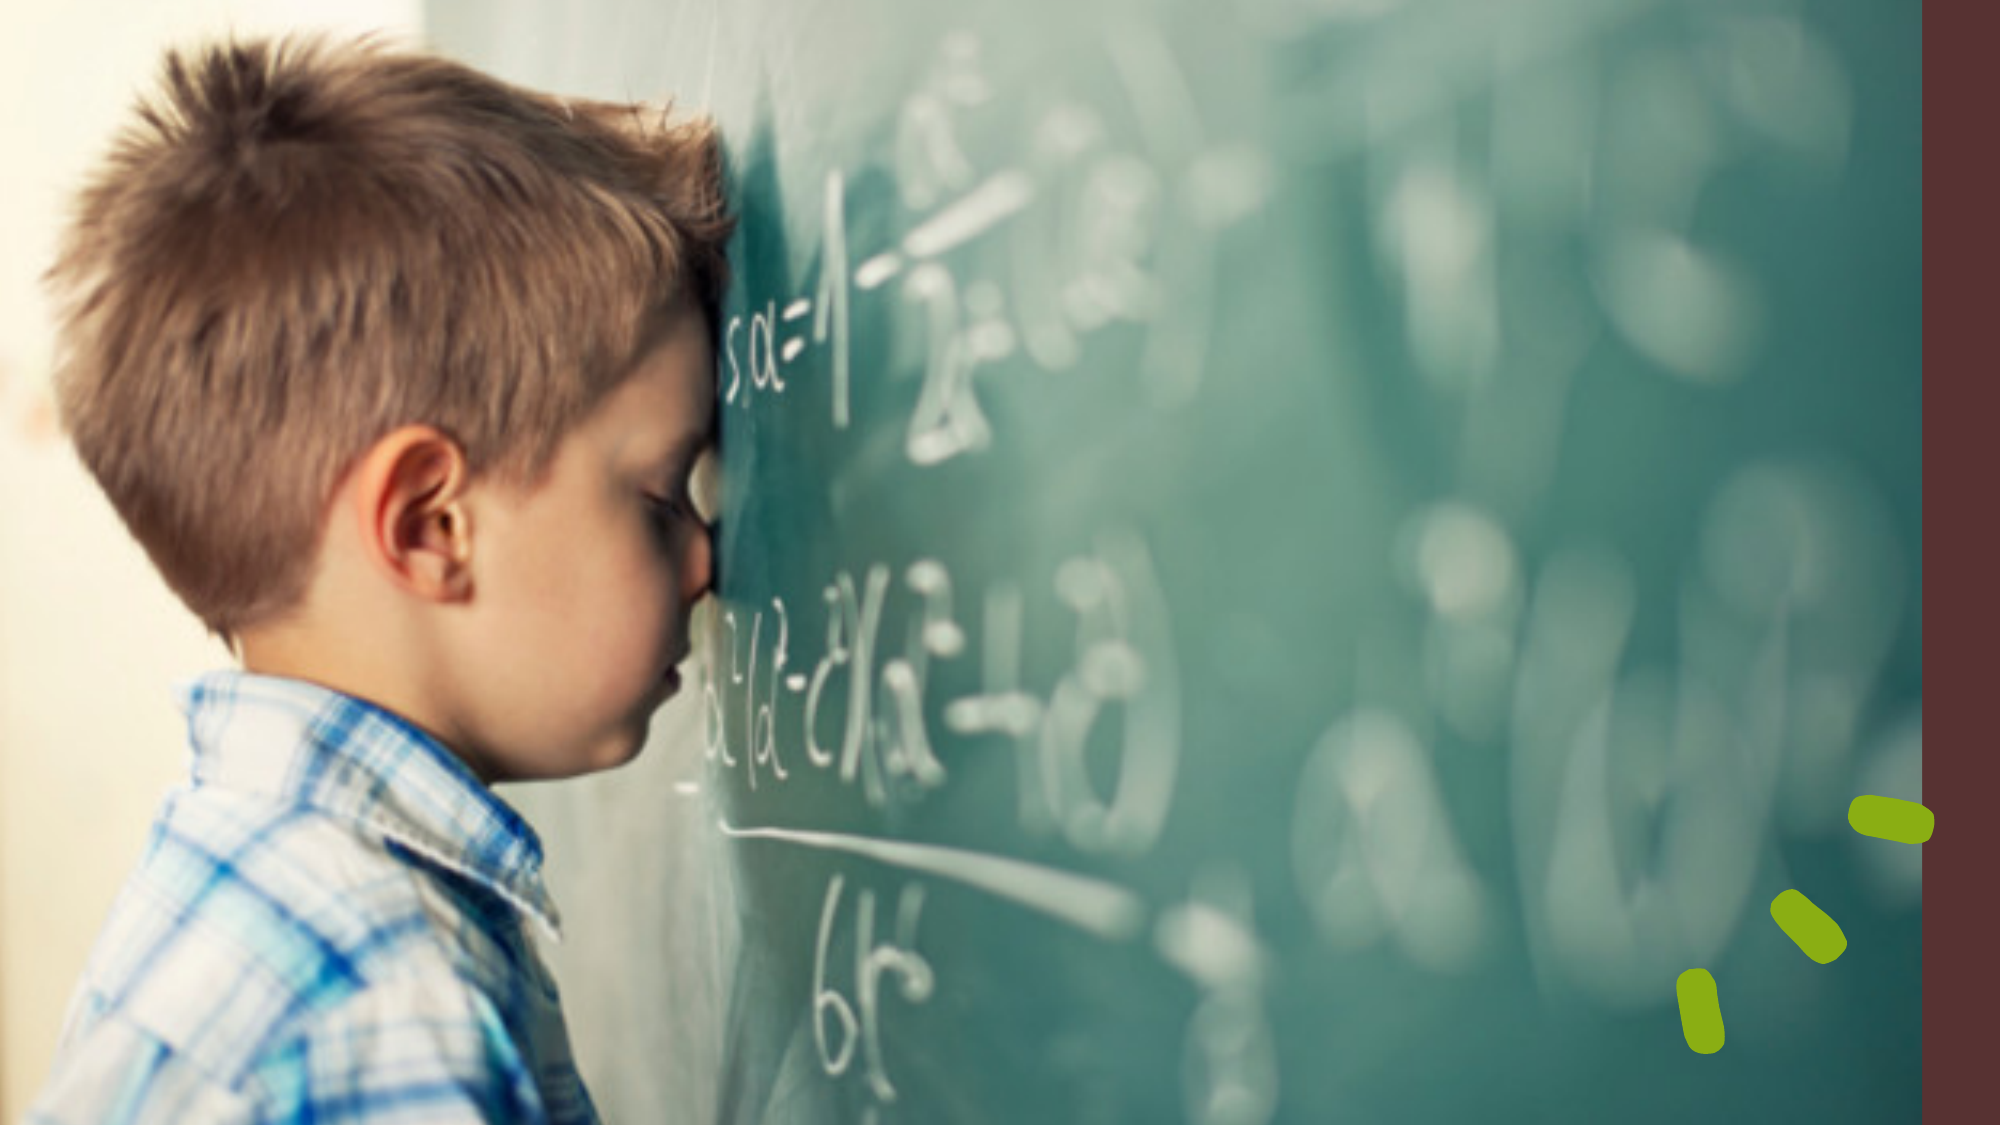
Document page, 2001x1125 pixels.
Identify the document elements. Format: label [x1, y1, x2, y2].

text_box [1630, 874, 1978, 972]
text_box [1923, 0, 2000, 1125]
list [0, 0, 1923, 1125]
